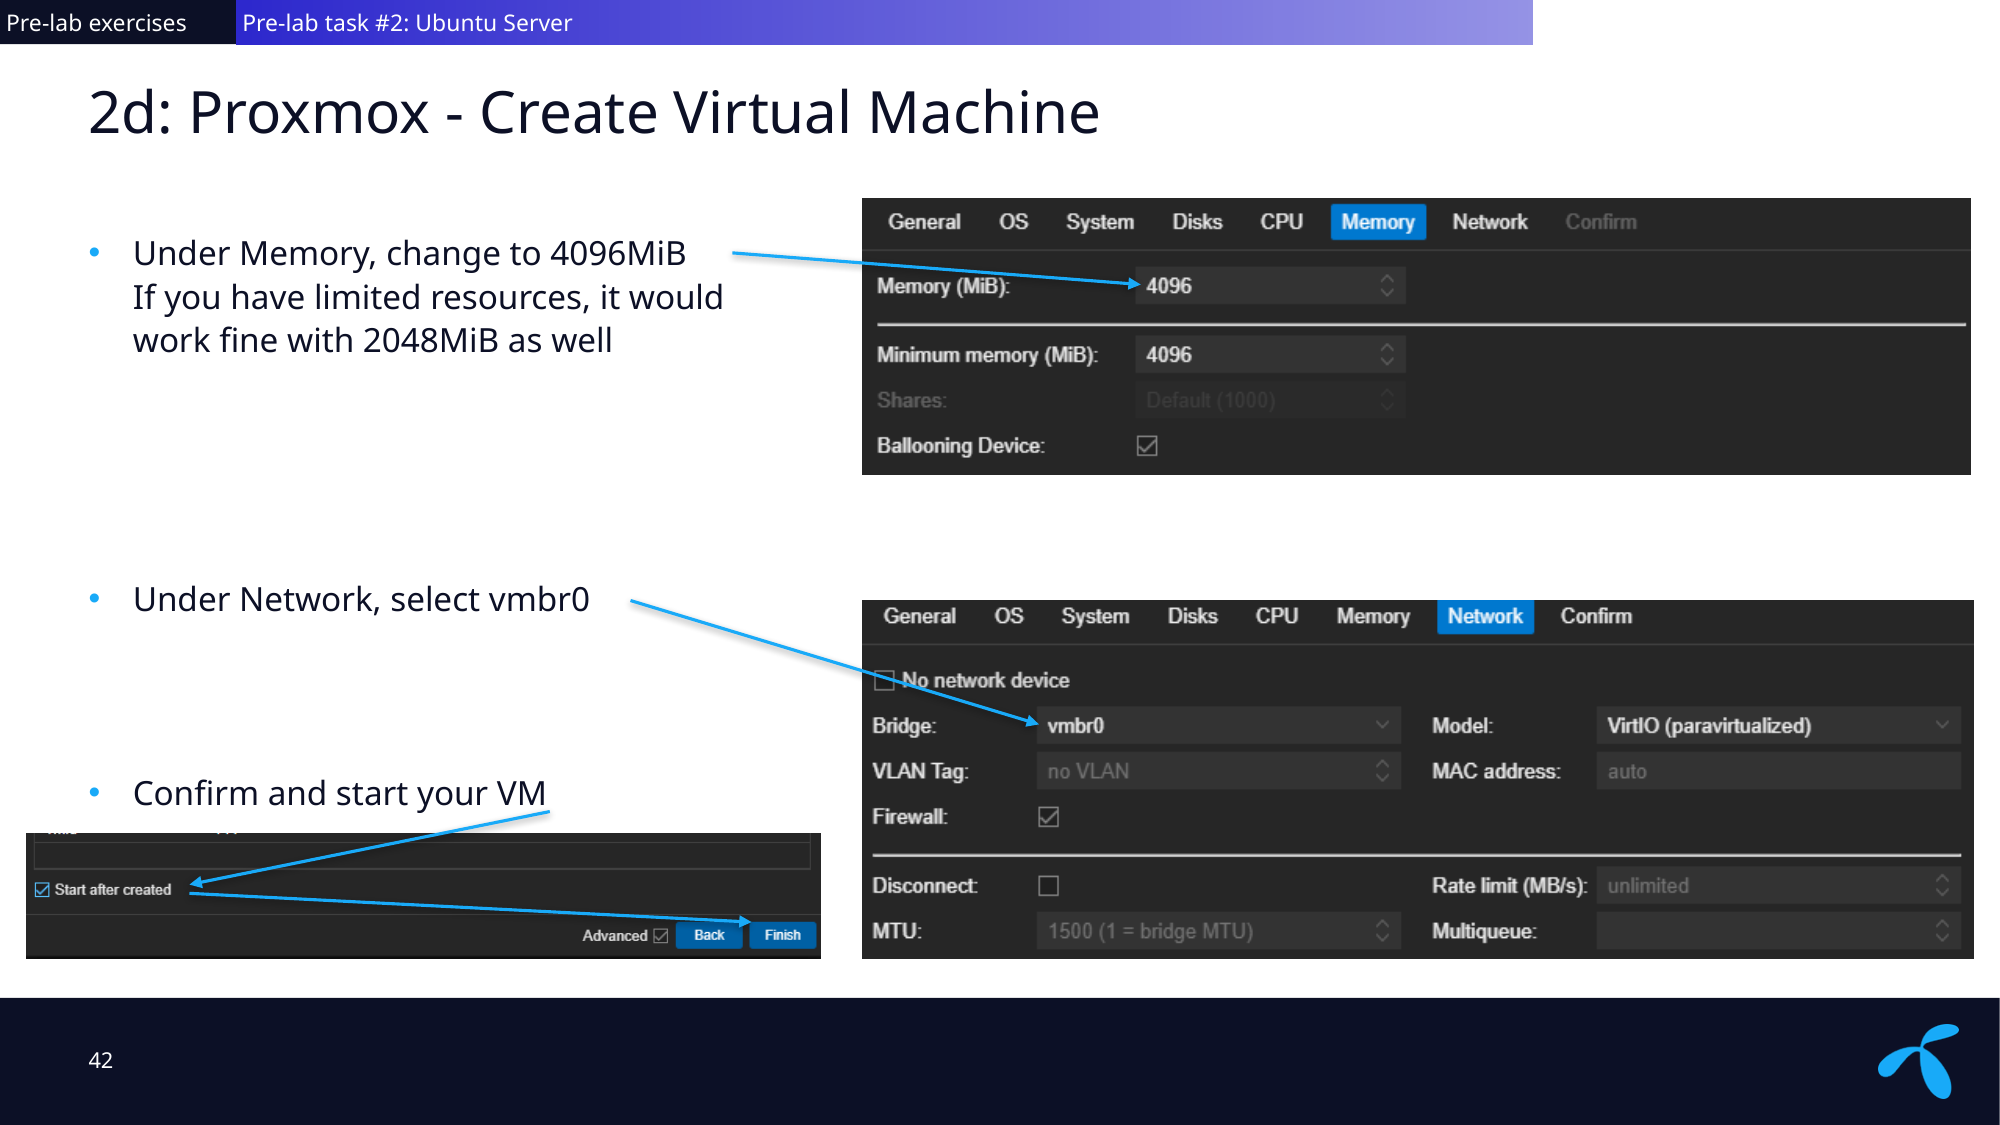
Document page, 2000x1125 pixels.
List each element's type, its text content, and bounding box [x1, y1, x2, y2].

slide_number 42 [88, 1024, 237, 1099]
text_box Under Memory, change to 4096MiB If you have limited resources, it would work fine with 2048MiB as well Under Network, select vmbr0 Confirm and start your VM [88, 137, 1012, 943]
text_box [189, 811, 551, 885]
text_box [630, 600, 1040, 725]
title 2d: Proxmox - Create Virtual Machine [88, 70, 1911, 160]
picture [861, 198, 1971, 476]
footer Pre-lab exercises [0, 0, 236, 45]
picture [1878, 1024, 1959, 1099]
picture [861, 600, 1974, 959]
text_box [189, 893, 752, 923]
text_box Pre-lab task #2: Ubuntu Server [236, 0, 1533, 45]
picture [26, 833, 822, 959]
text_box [732, 252, 1142, 285]
